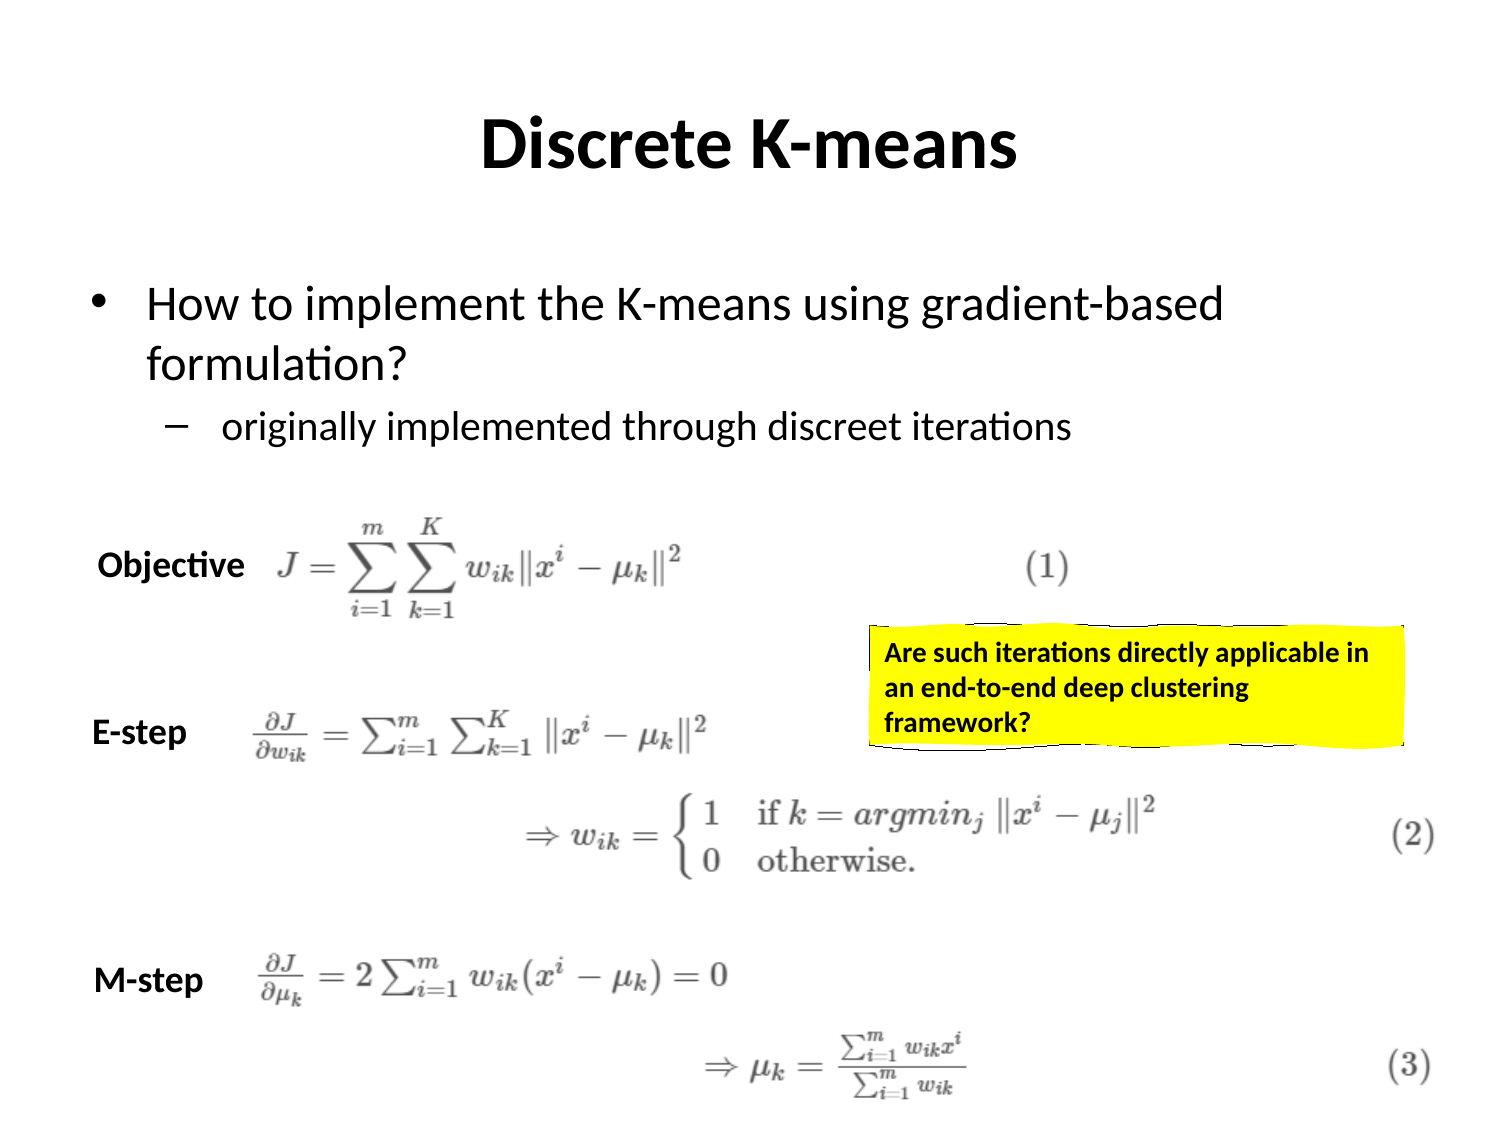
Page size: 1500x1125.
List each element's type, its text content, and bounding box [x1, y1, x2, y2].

text_box E-step [77, 700, 202, 760]
picture [250, 681, 1474, 897]
title Discrete K-means [75, 45, 1425, 233]
text_box M-step [78, 947, 219, 1008]
text_box Objective [82, 532, 256, 592]
picture [238, 928, 1467, 1120]
picture [261, 472, 1119, 653]
list How to implement the K-means using gradient-based formulation? originally implemented through discreet iterations [75, 262, 1425, 1005]
text_box Are such iterations directly applicable in an end-to-end deep clustering framework? [869, 624, 1406, 680]
